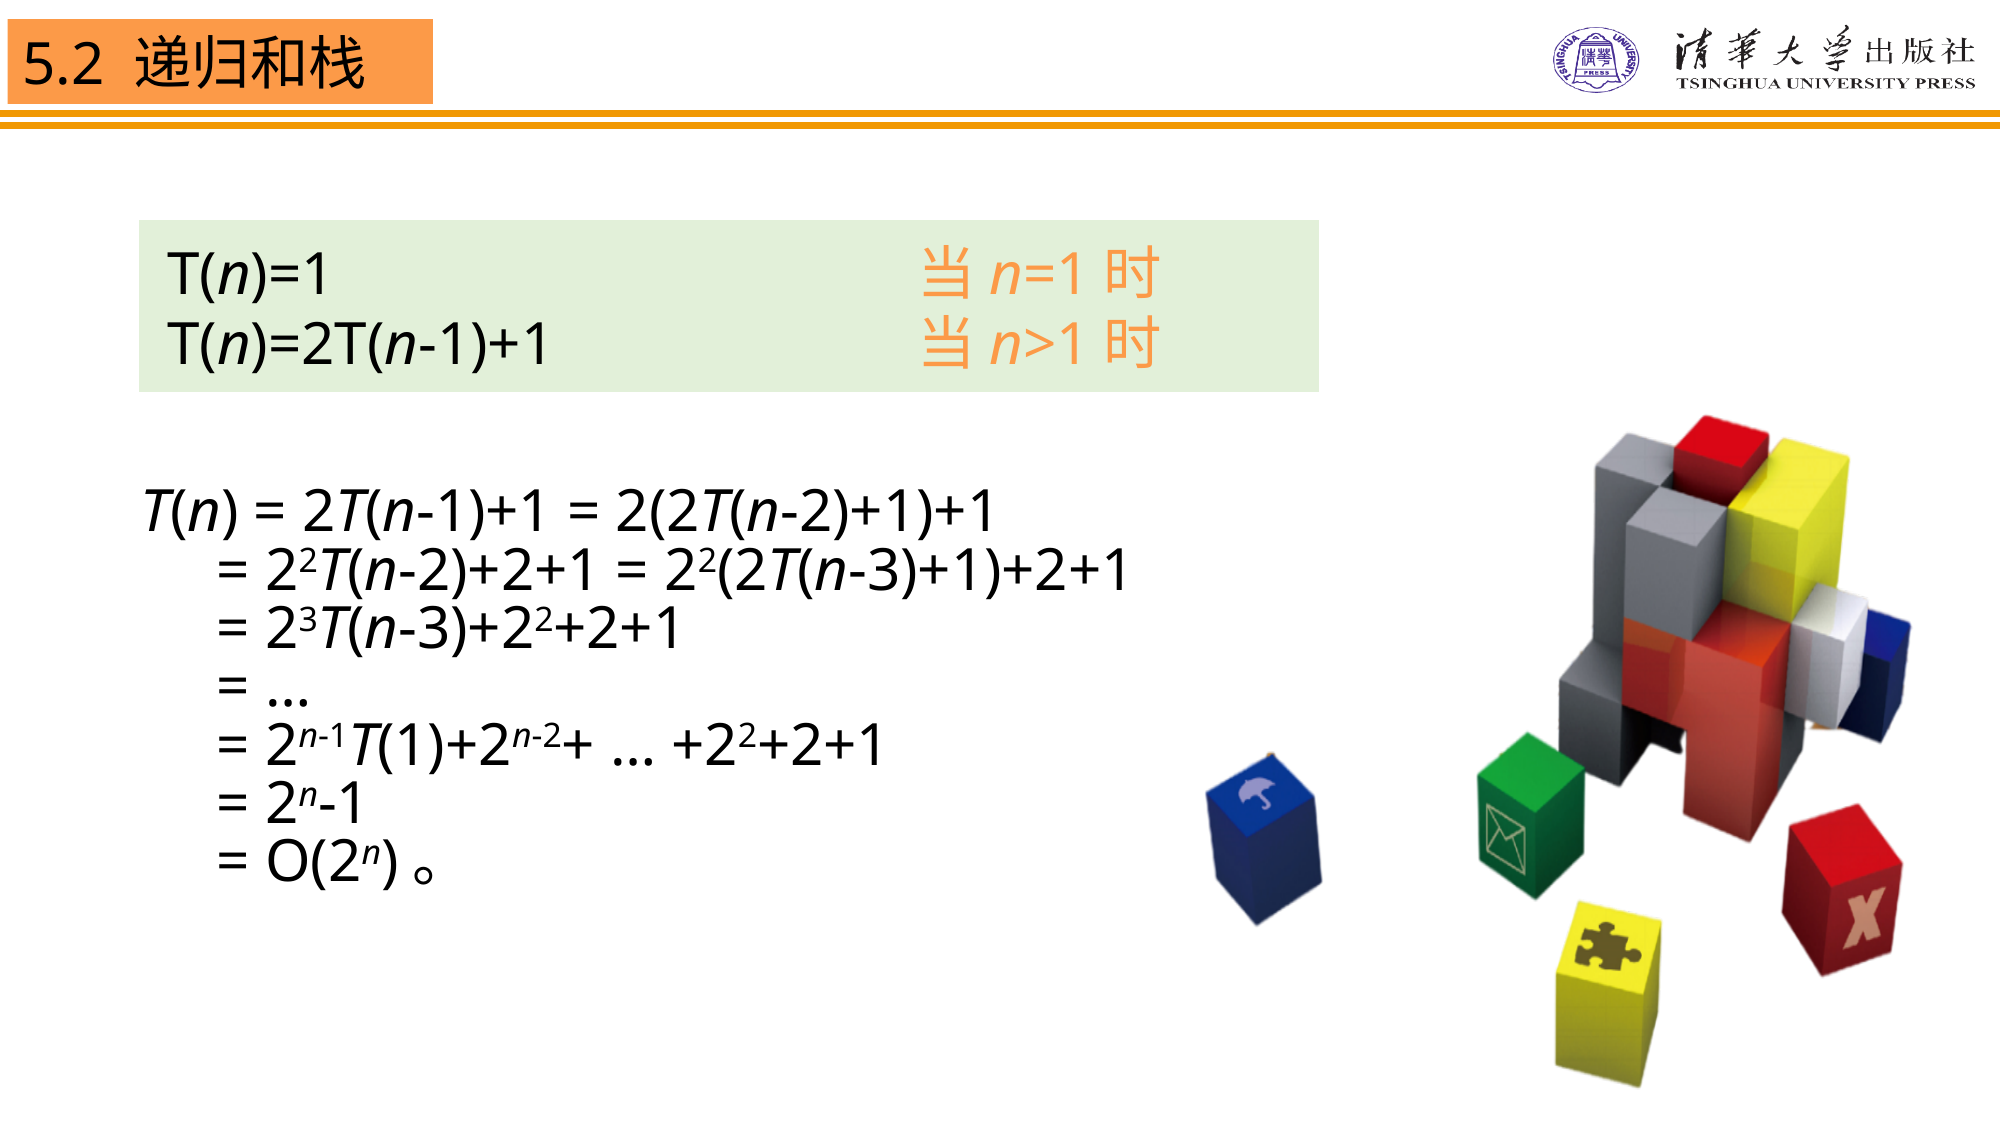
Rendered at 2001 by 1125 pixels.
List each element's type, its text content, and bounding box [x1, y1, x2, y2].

text_box T(n)=1 当n=1时 T(n)=2T(n-1)+1 当n>1时 [136, 217, 1323, 396]
picture [1504, 0, 2001, 144]
picture [1190, 361, 1981, 1094]
text_box T(n) = 2T(n-1)+1 = 2(2T(n-2)+1)+1 = 22T(n-2)+2+1 = 22(2T(n-3)+1)+2+1 = 23T(n-3)+22+2+1 = … = 2n-1T(1)+2n-2+ … +22+2+1 = 2n-1 = O(2n)。 [125, 477, 1190, 901]
